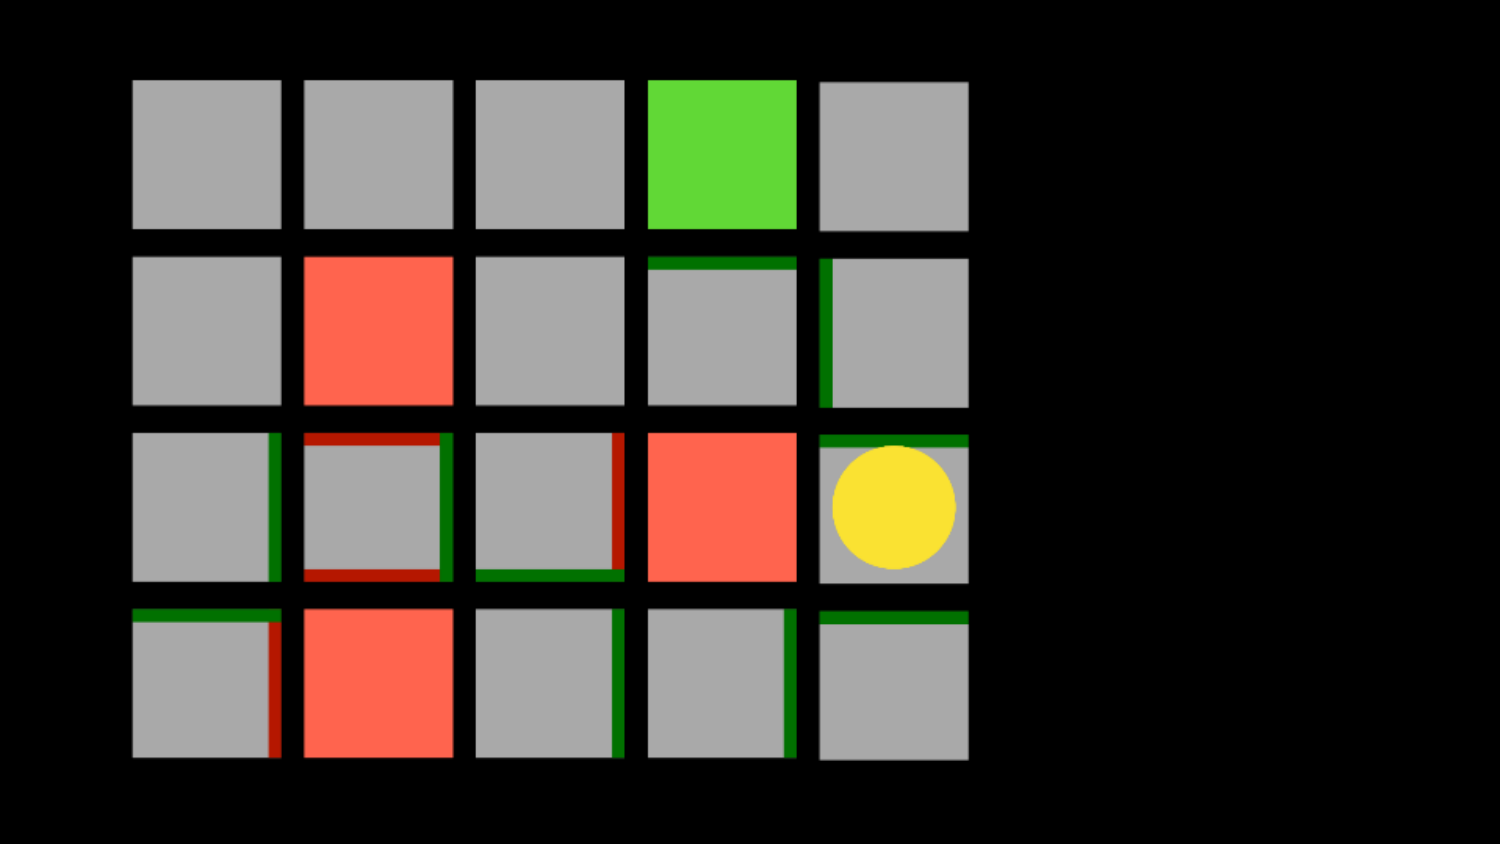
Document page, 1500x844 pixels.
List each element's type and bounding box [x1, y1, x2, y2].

picture [44, 24, 1456, 819]
